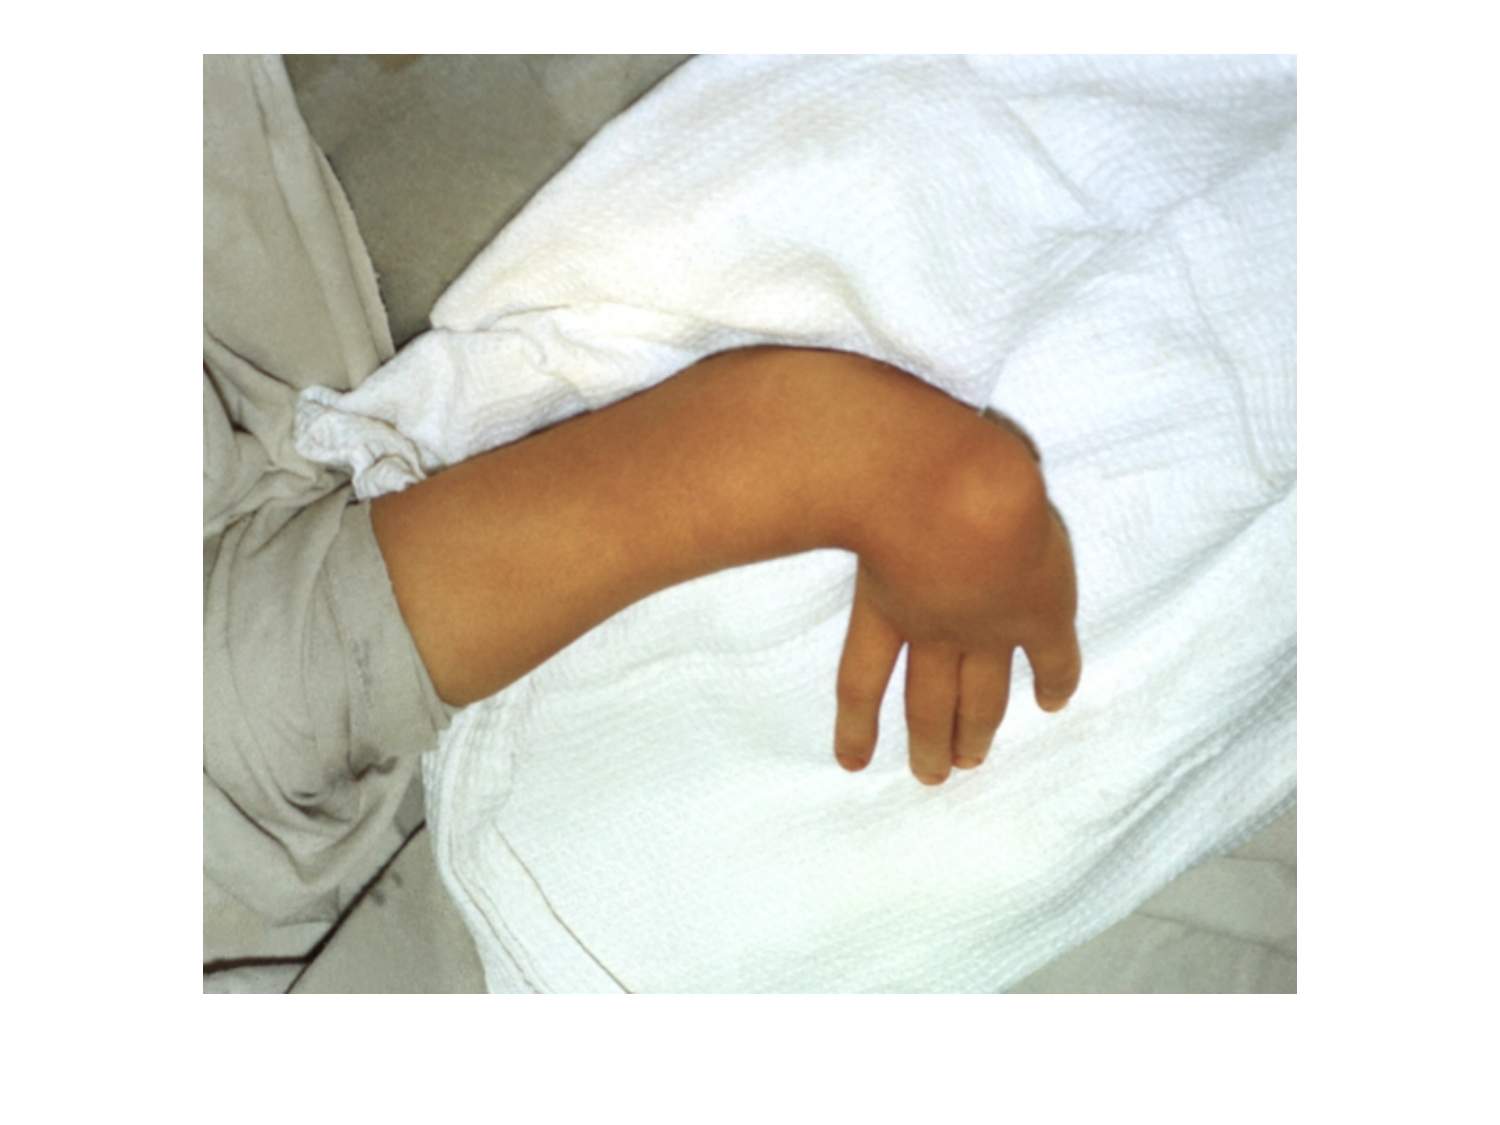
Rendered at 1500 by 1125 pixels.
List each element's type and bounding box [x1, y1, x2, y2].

picture [202, 54, 1298, 994]
